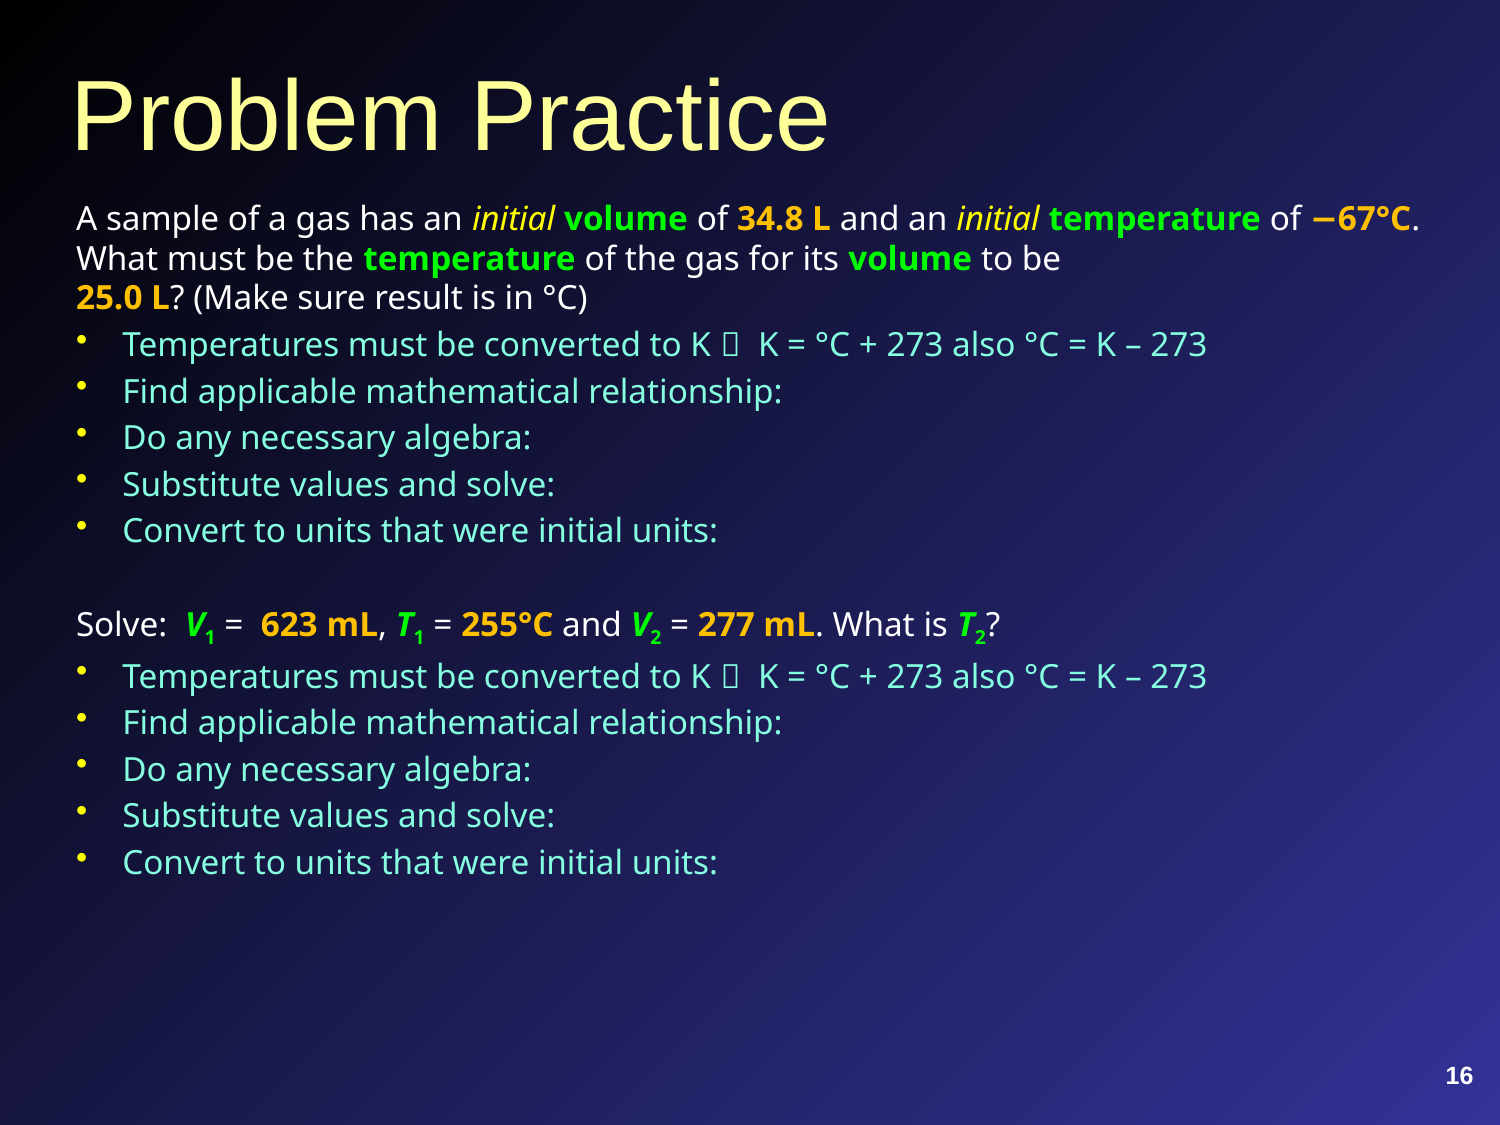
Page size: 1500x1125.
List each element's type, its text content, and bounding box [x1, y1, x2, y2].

slide_number 16 [1151, 1044, 1489, 1104]
title Problem Practice [55, 42, 1438, 180]
